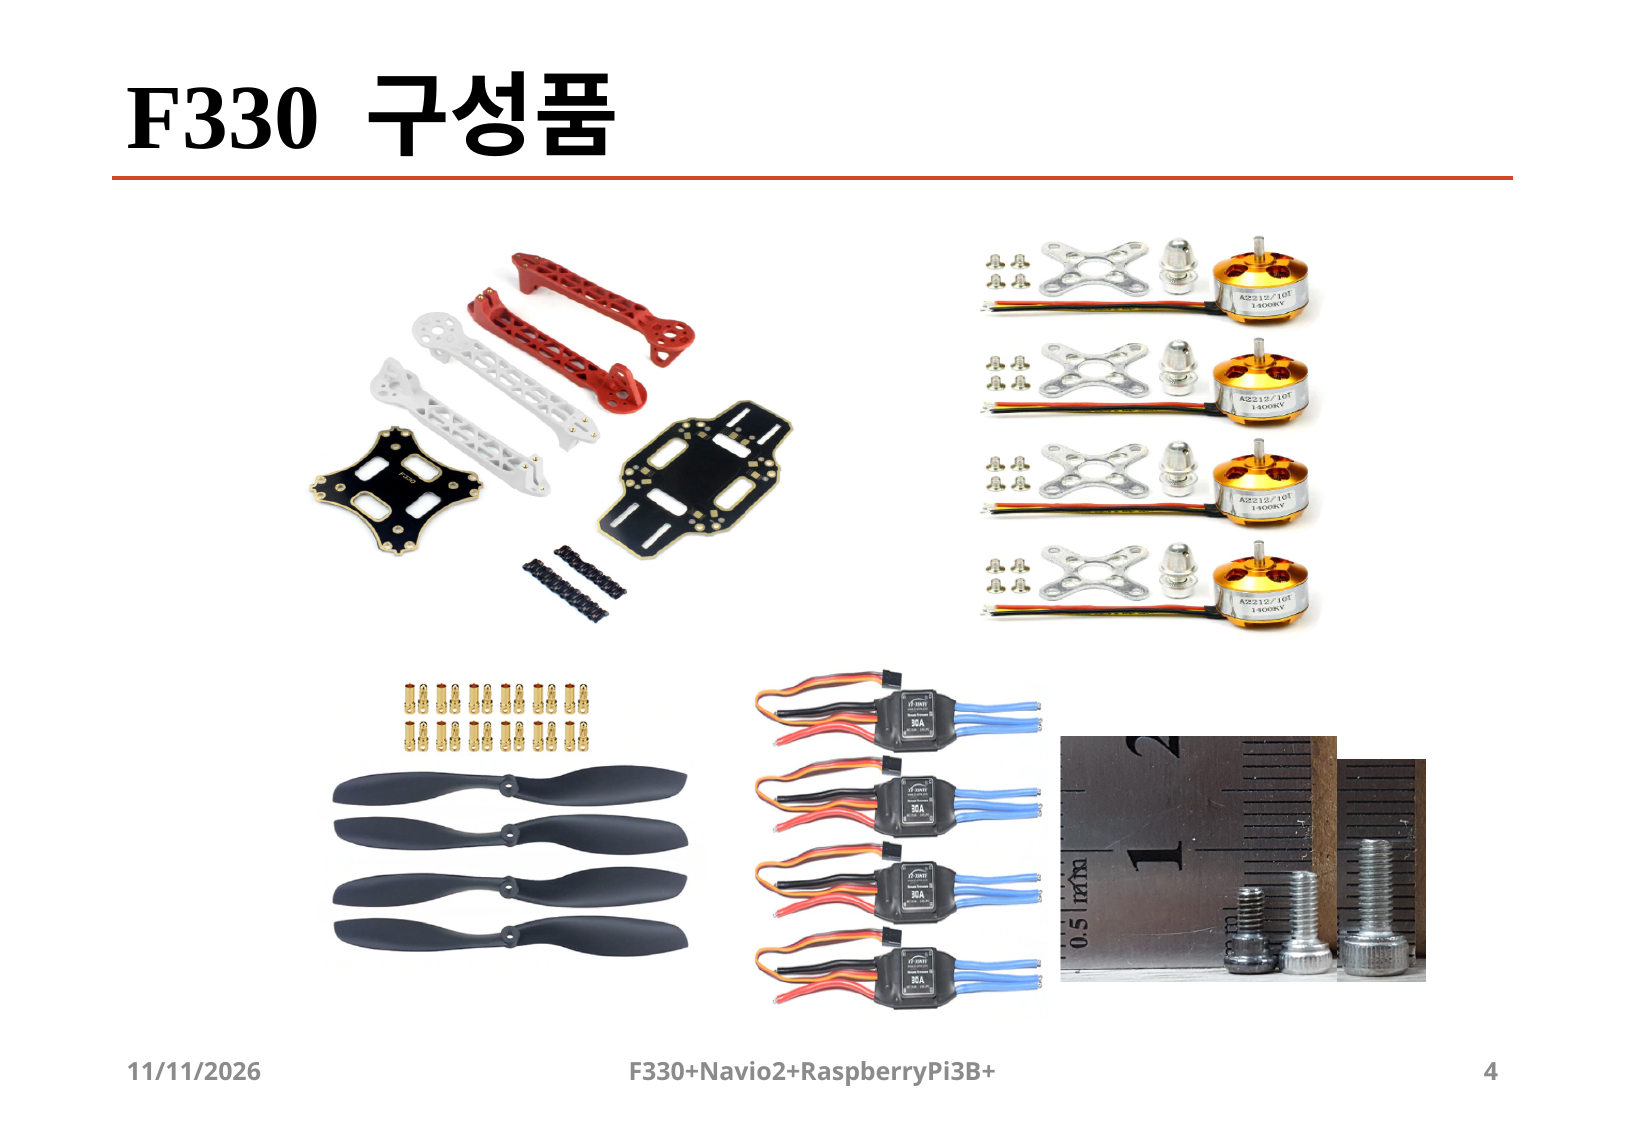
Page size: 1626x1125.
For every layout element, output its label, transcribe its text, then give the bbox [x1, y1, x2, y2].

footer F330+Navio2+RaspberryPi3B+ [538, 1042, 1087, 1103]
picture [953, 221, 1325, 642]
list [300, 207, 805, 642]
slide_number 4 [1433, 1042, 1514, 1103]
picture [318, 670, 707, 971]
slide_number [111, 1042, 303, 1103]
title F330 구성품 [111, 59, 1514, 179]
picture [744, 654, 1426, 1027]
